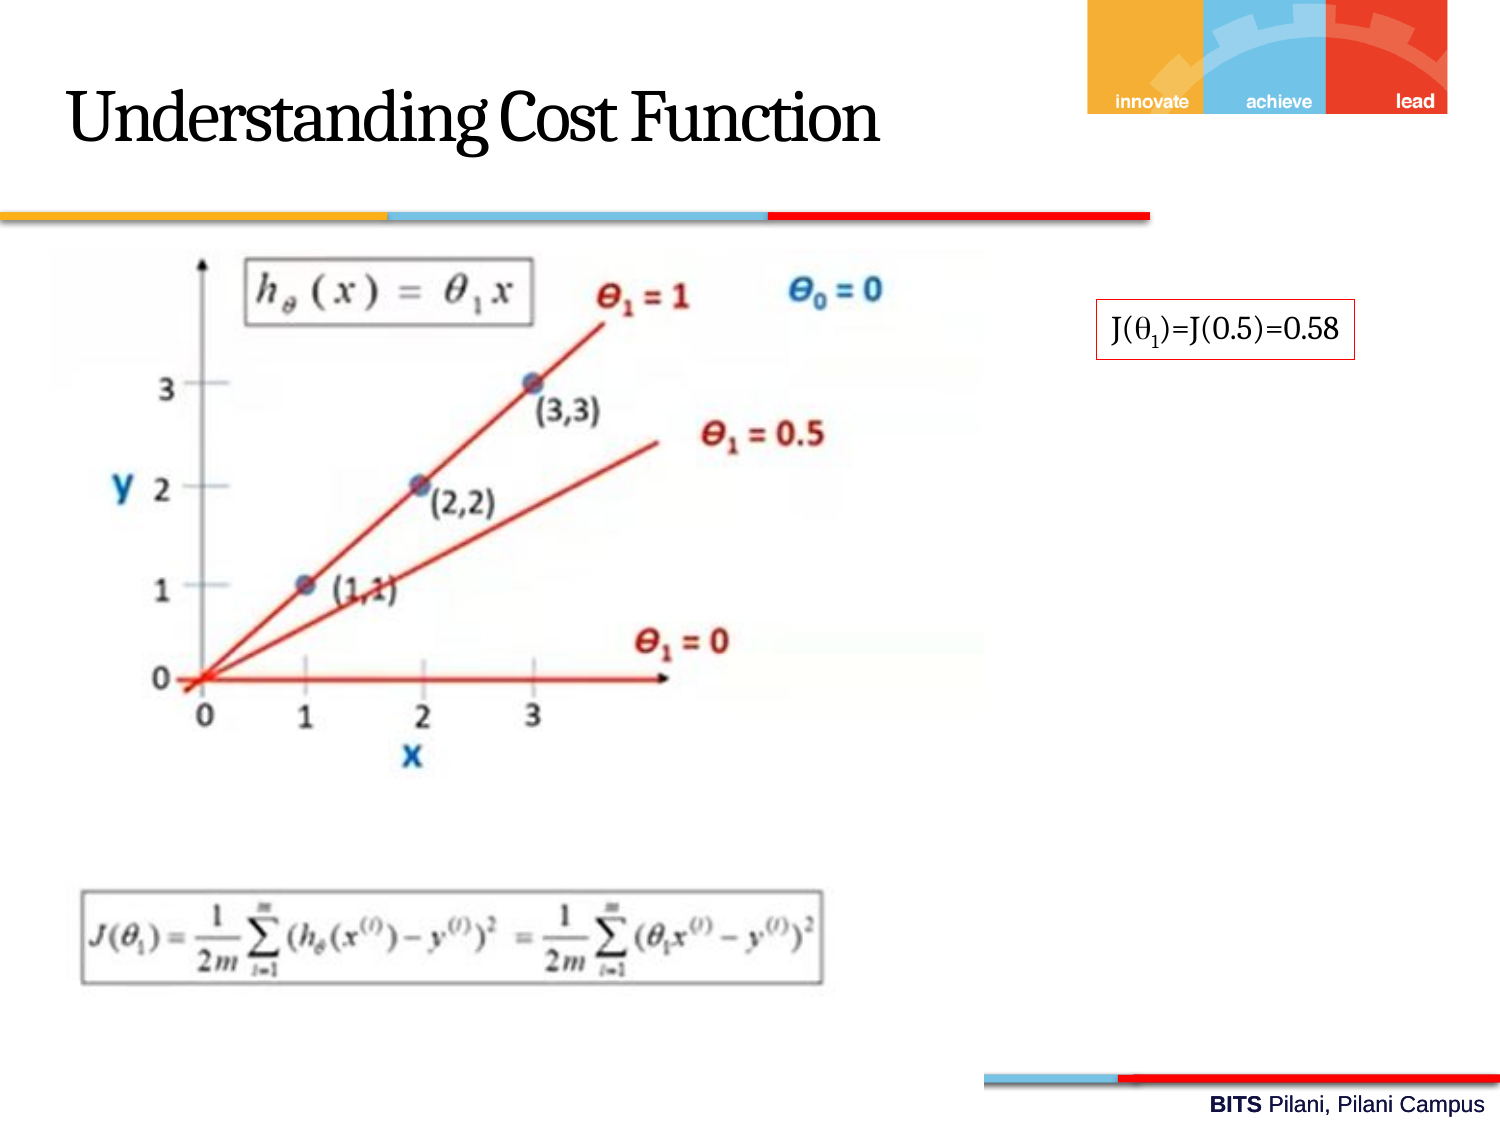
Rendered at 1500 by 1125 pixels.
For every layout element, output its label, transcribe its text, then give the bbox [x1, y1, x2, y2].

text_box J(1)=J(0.5)=0.58 [1096, 299, 1355, 360]
picture [1087, 0, 1448, 114]
list Understanding Cost Function [50, 24, 1088, 213]
picture [49, 249, 984, 1125]
